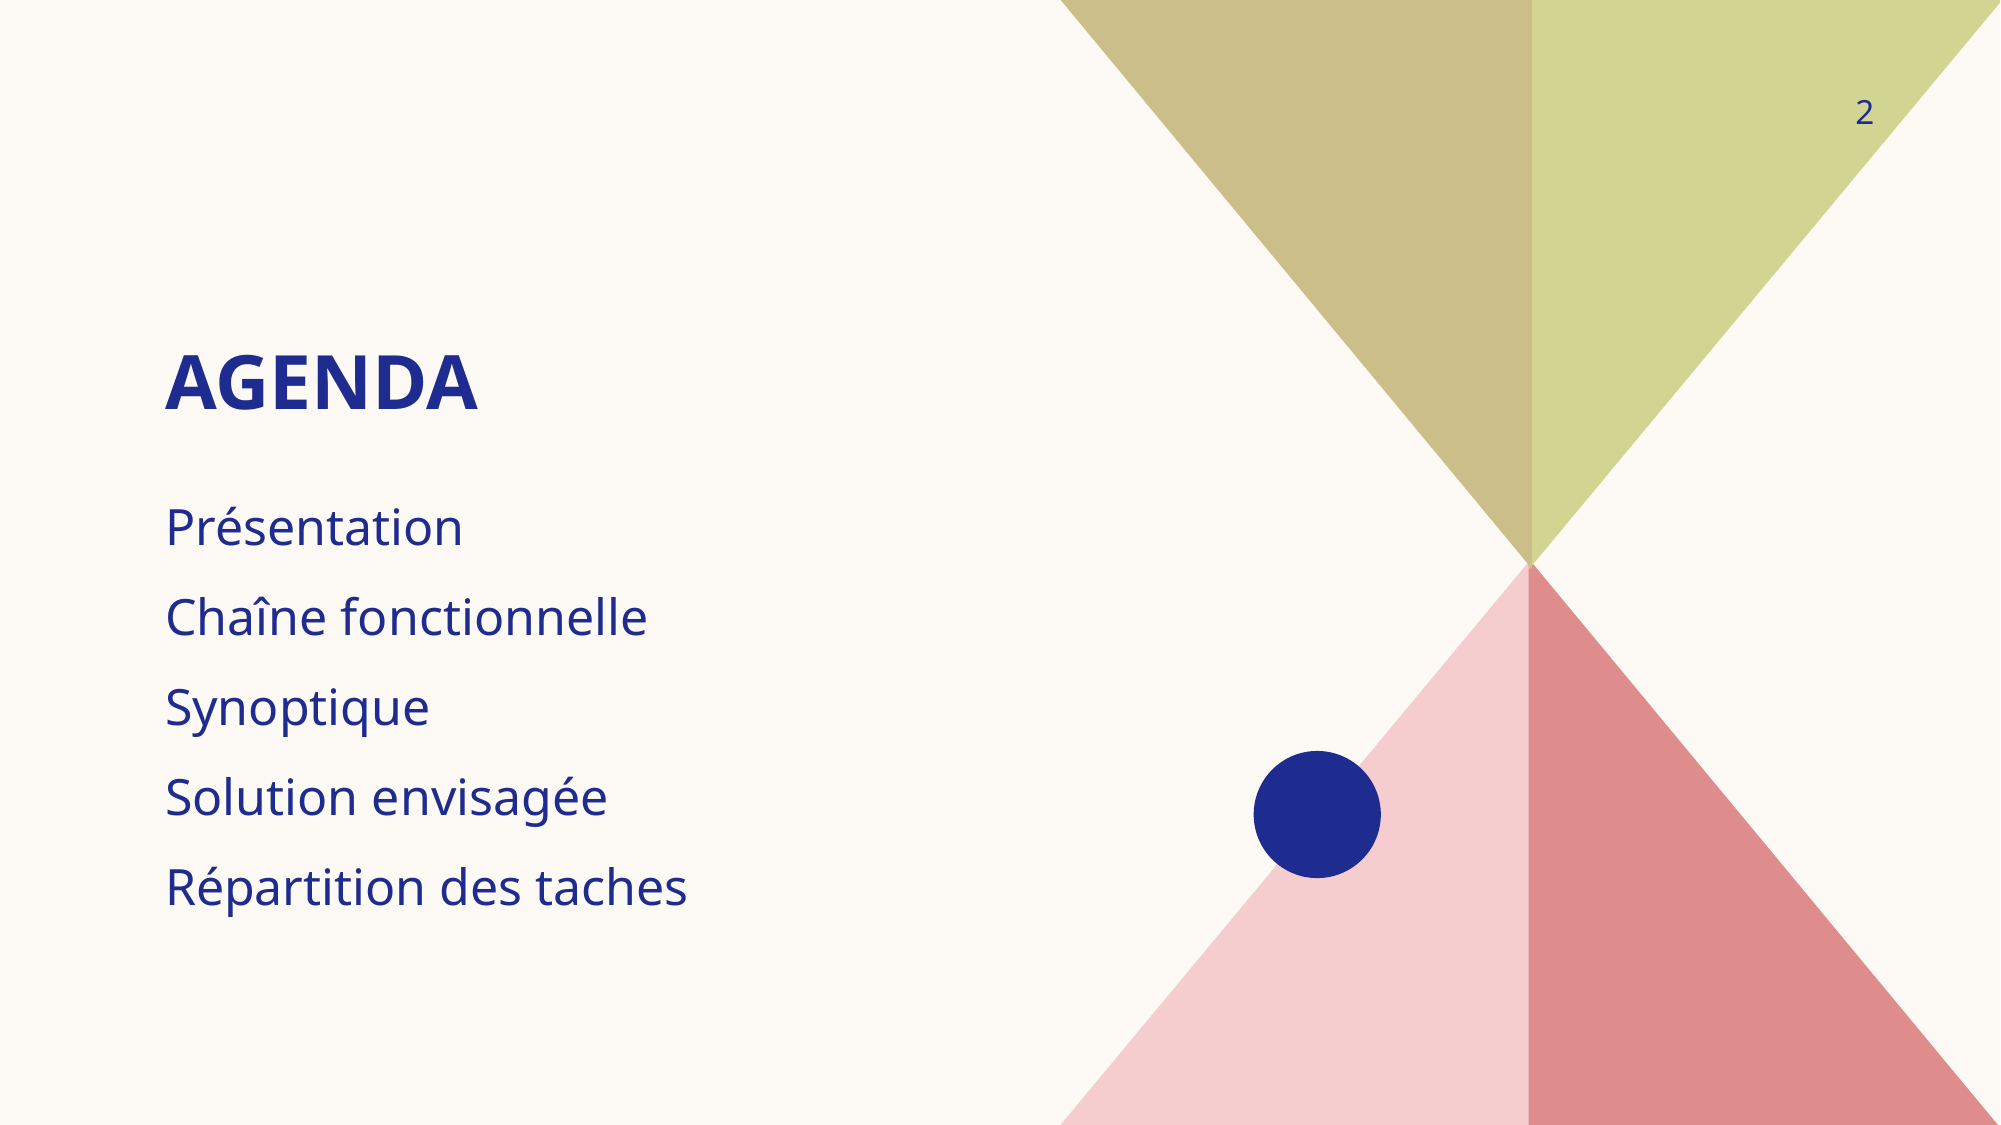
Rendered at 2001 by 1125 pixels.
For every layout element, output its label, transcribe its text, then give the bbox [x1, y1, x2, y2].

title agenda [150, 173, 1230, 425]
slide_number 2 [1699, 75, 1875, 153]
list Présentation Chaîne fonctionnelle Synoptique Solution envisagée Répartition des taches [150, 464, 1230, 992]
